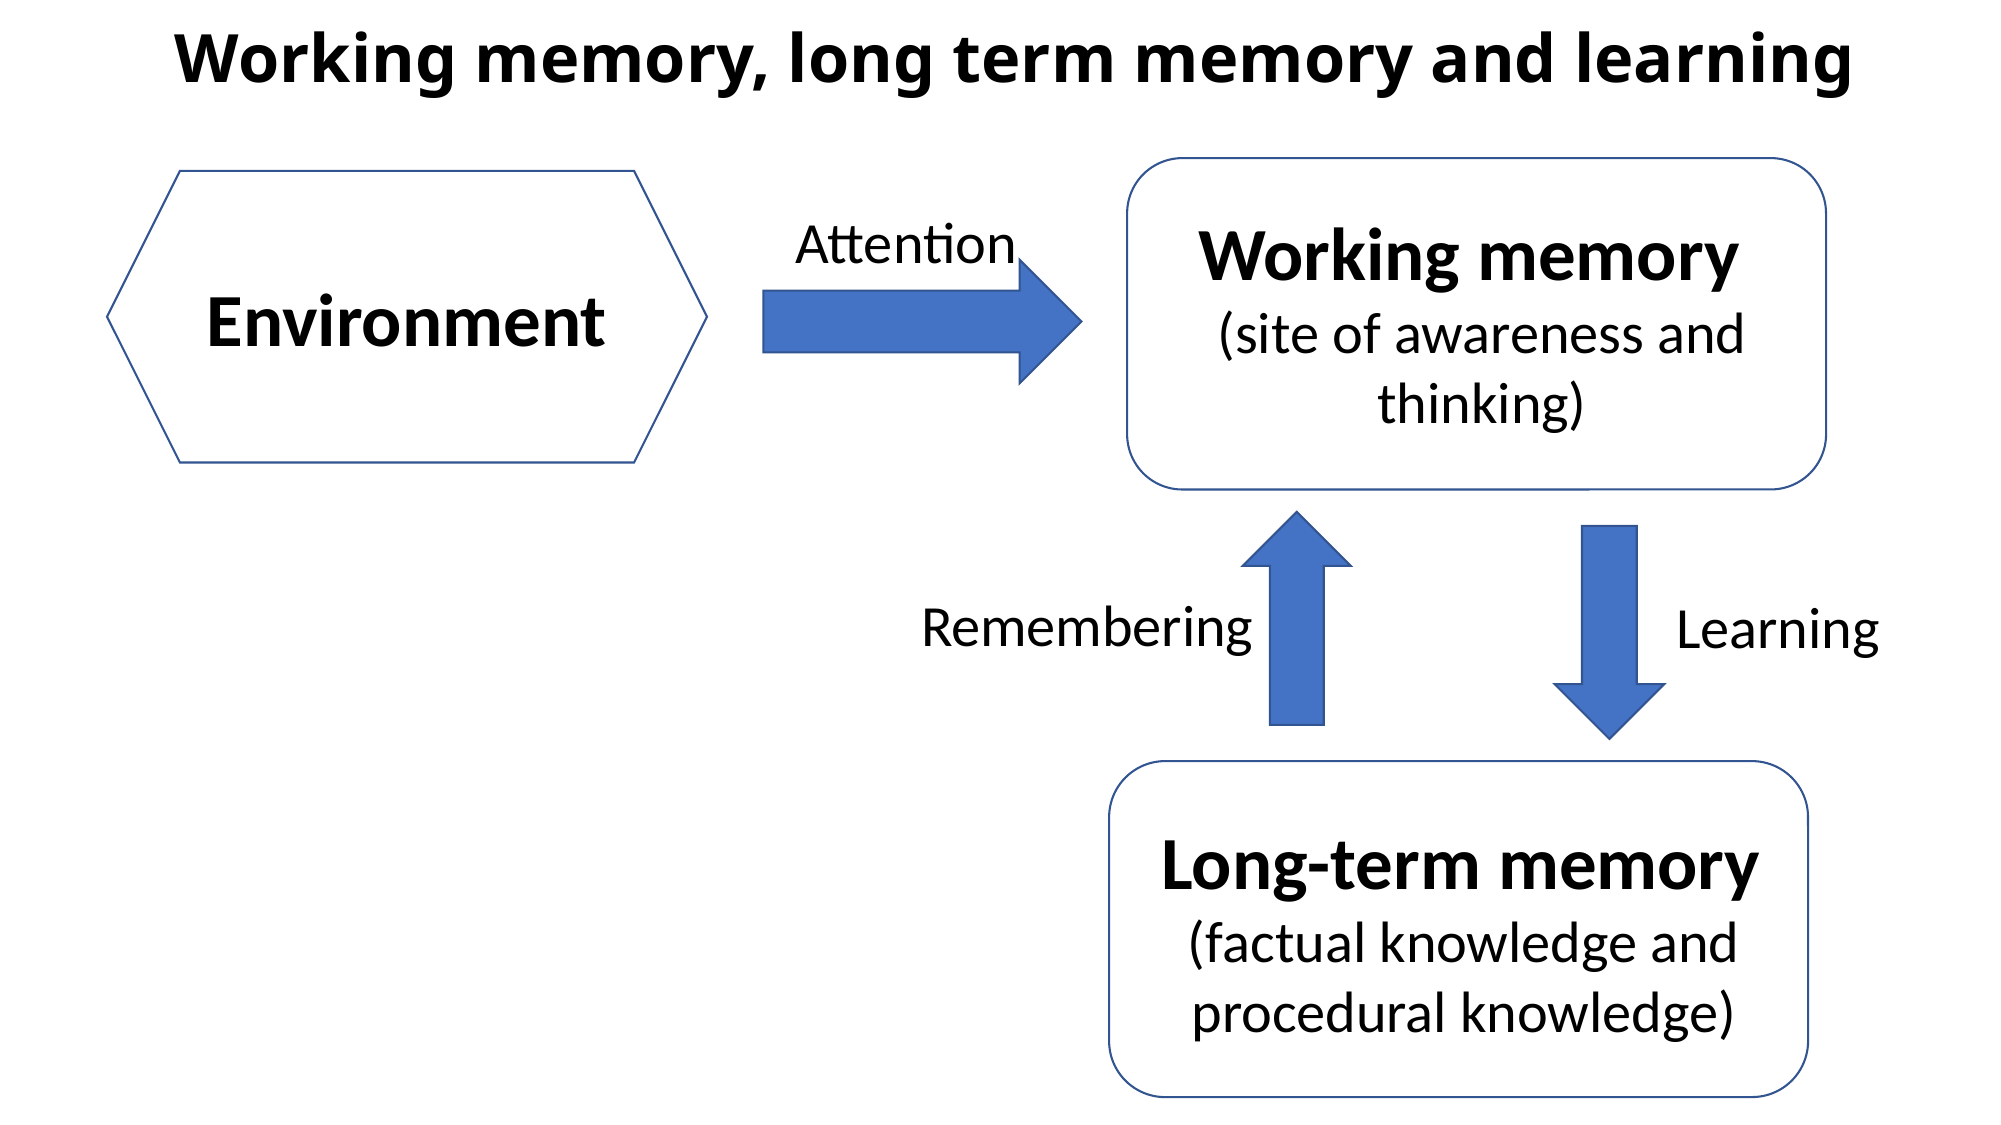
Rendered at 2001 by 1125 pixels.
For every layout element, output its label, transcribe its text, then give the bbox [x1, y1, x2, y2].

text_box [107, 158, 1897, 1098]
text_box Working memory, long term memory and learning [160, 8, 1871, 104]
